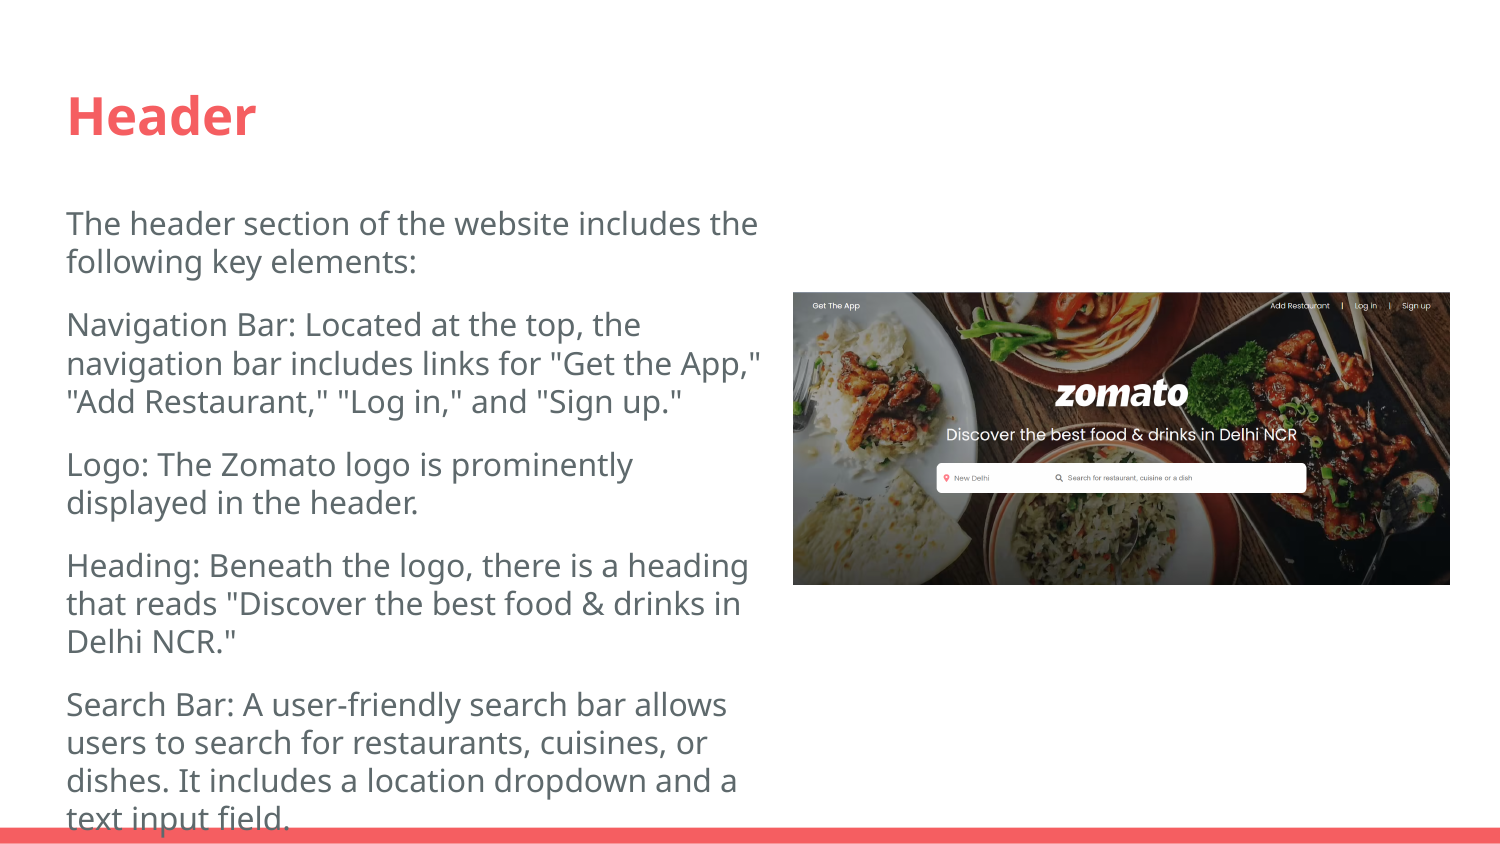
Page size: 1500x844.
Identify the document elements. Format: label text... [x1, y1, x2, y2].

list The header section of the website includes the following key elements: Navigation Bar: Located at the top, the navigation bar includes links for "Get the App," "Add Restaurant," "Log in," and "Sign up." Logo: The Zomato logo is prominently displayed in the header. Heading: Beneath the logo, there is a heading that reads "Discover the best food & drinks in Delhi NCR." Search Bar: A user-friendly search bar allows users to search for restaurants, cuisines, or dishes. It includes a location dropdown and a text input field. [51, 189, 794, 829]
title Header [51, 64, 1449, 167]
picture [793, 292, 1451, 585]
